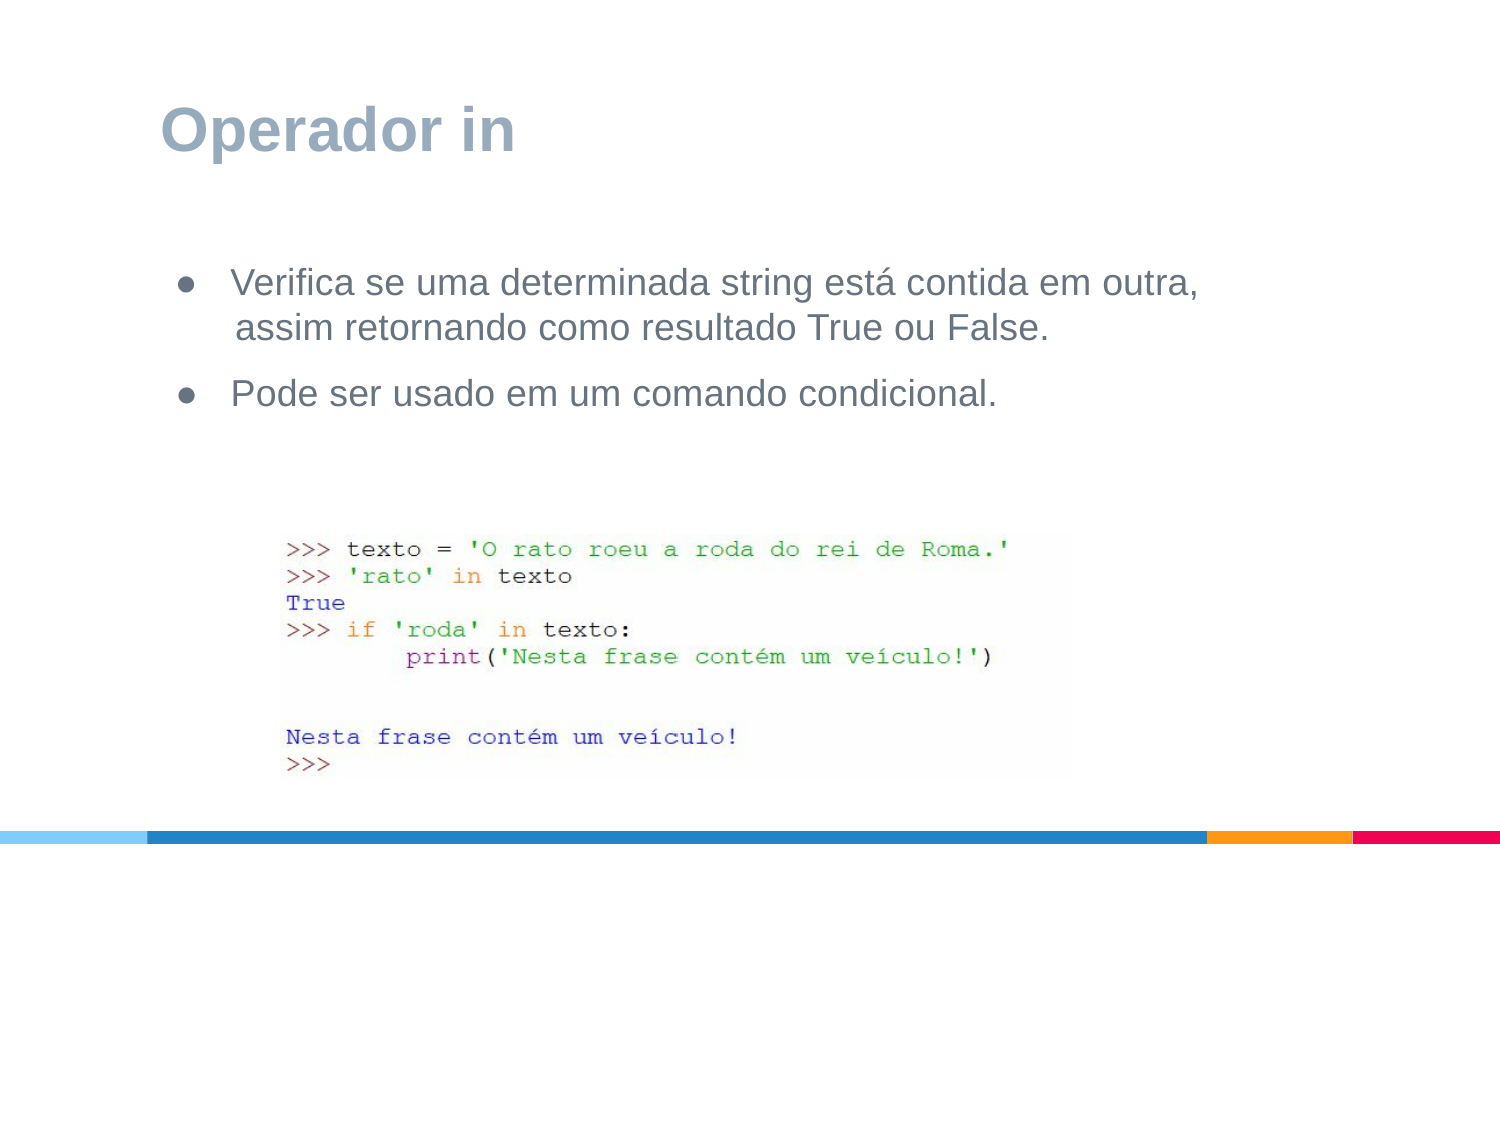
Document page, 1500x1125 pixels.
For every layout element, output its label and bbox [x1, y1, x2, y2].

picture [0, 0, 1500, 844]
